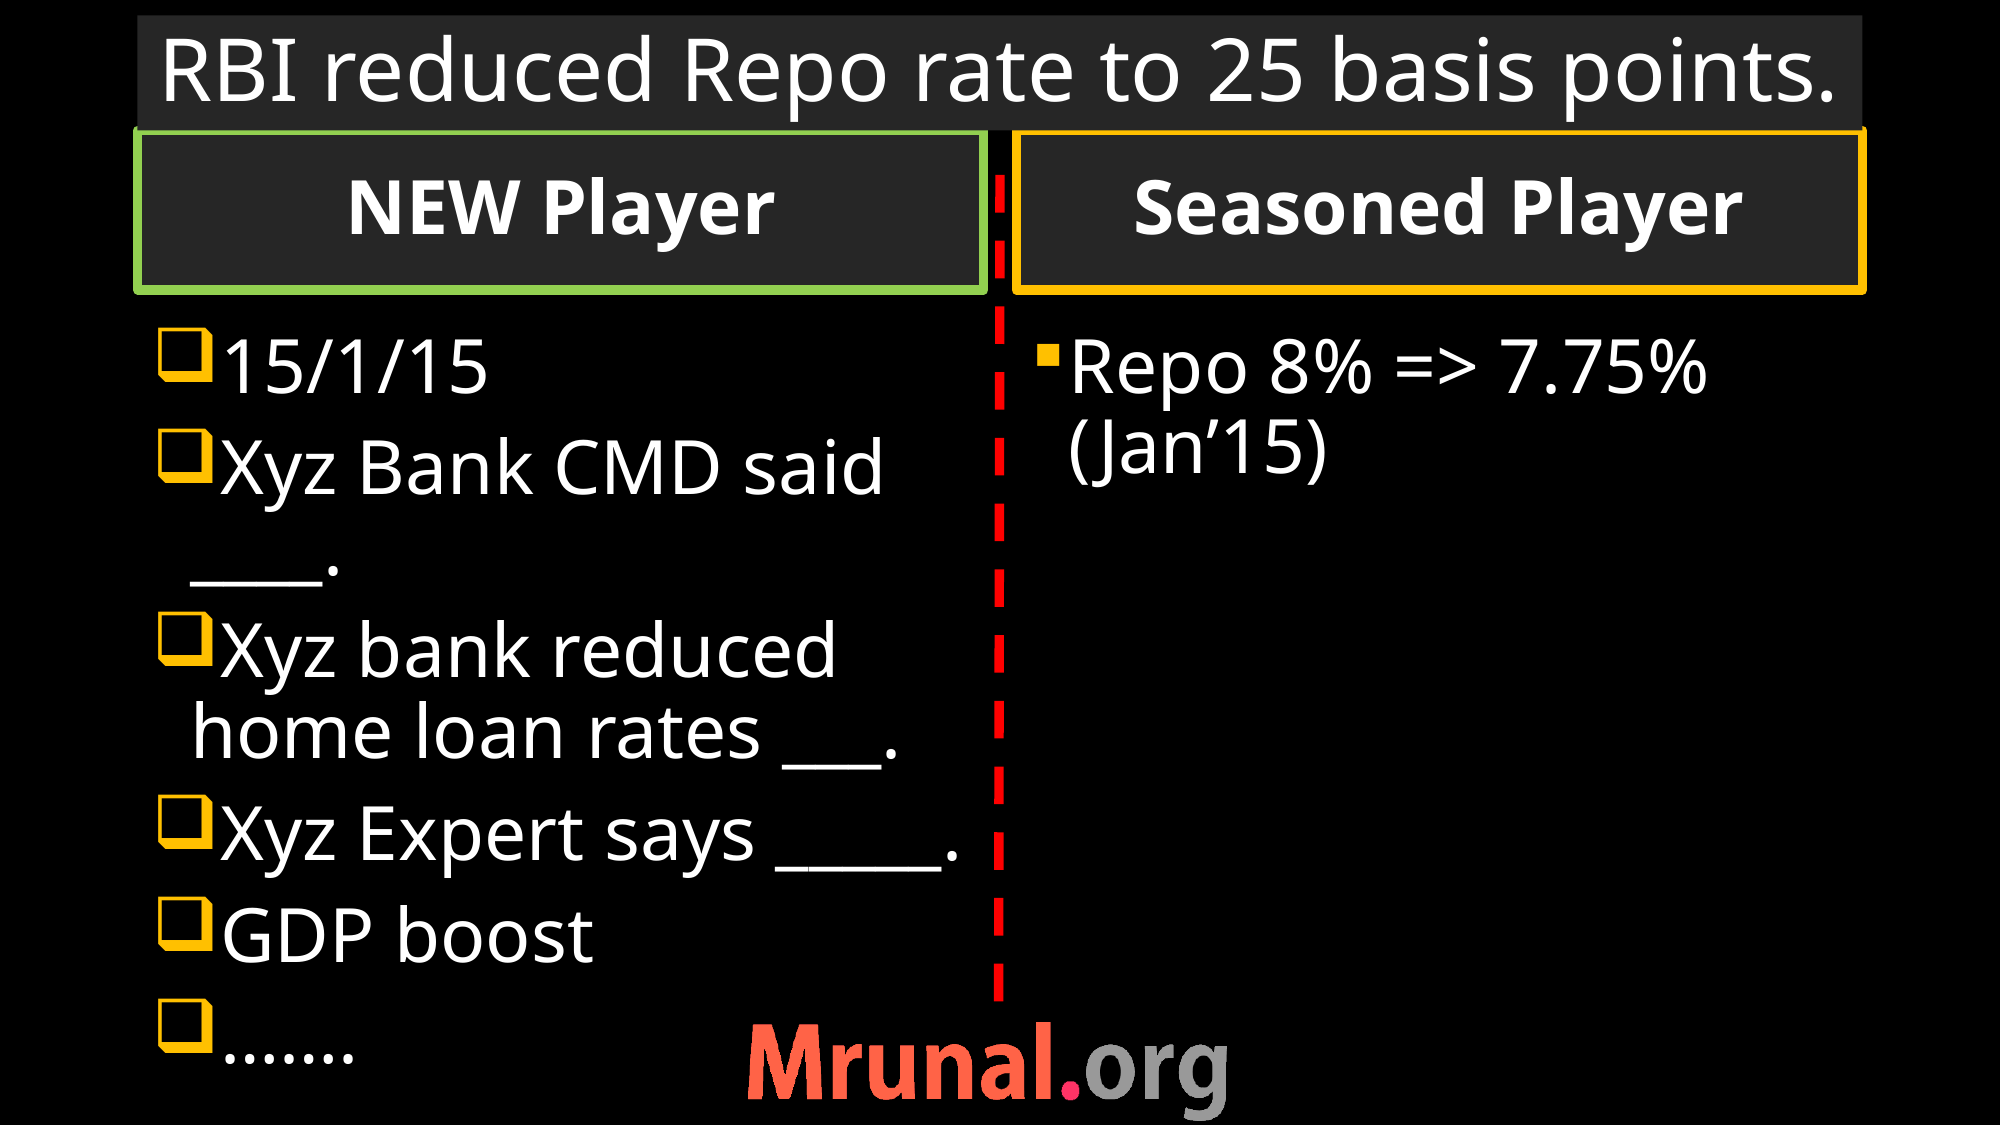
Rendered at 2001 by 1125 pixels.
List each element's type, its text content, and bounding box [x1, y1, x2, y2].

list NEW Player [133, 126, 988, 295]
picture [741, 1005, 1230, 1125]
list 15/1/15 Xyz Bank CMD said ____. Xyz bank reduced home loan rates ___. Xyz Expert says _____. GDP boost ……. [137, 320, 984, 1019]
title RBI reduced Repo rate to 25 basis points. [137, 15, 1863, 131]
list Seasoned Player [1012, 126, 1867, 295]
list Repo 8% => 7.75% (Jan’15) [1016, 320, 1863, 1016]
